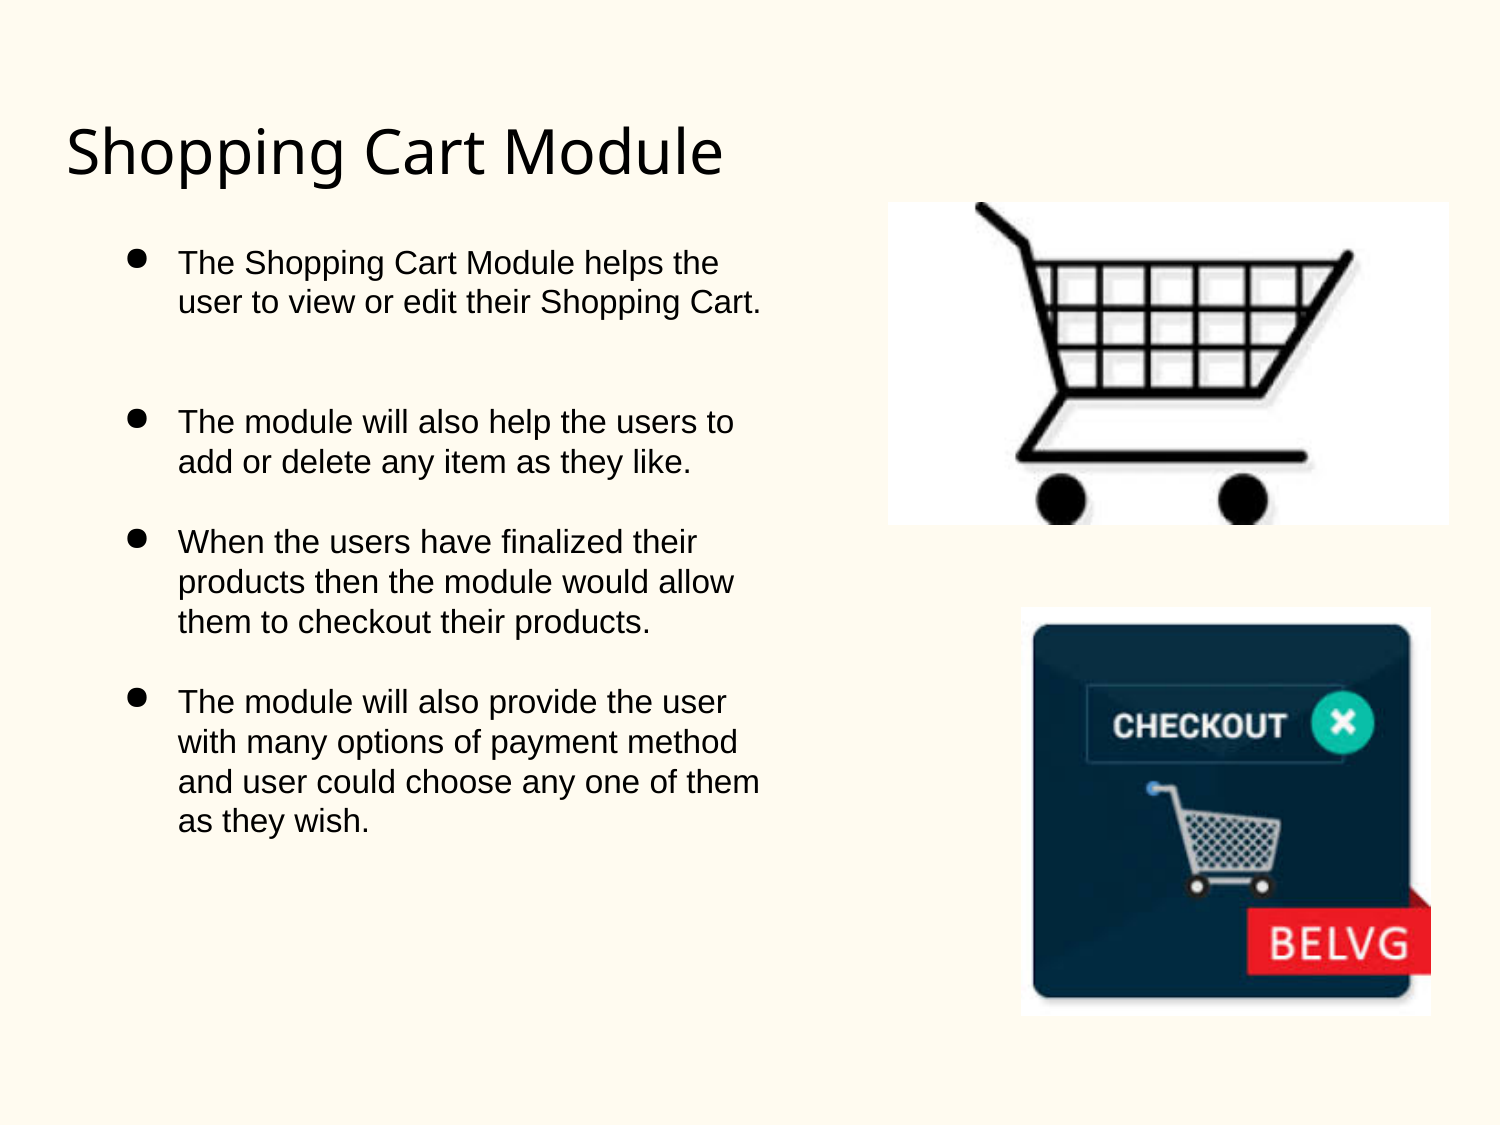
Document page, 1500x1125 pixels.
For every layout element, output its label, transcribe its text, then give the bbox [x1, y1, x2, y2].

picture [888, 201, 1450, 526]
text_box The Shopping Cart Module helps the user to view or edit their Shopping Cart. The module will also help the users to add or delete any item as they like. When the users have finalized their products then the module would allow them to checkout their products. The module will also provide the user with many options of payment method and user could choose any one of them as they wish. [87, 225, 805, 960]
picture [1021, 606, 1431, 1017]
title Shopping Cart Module [51, 97, 1449, 1016]
